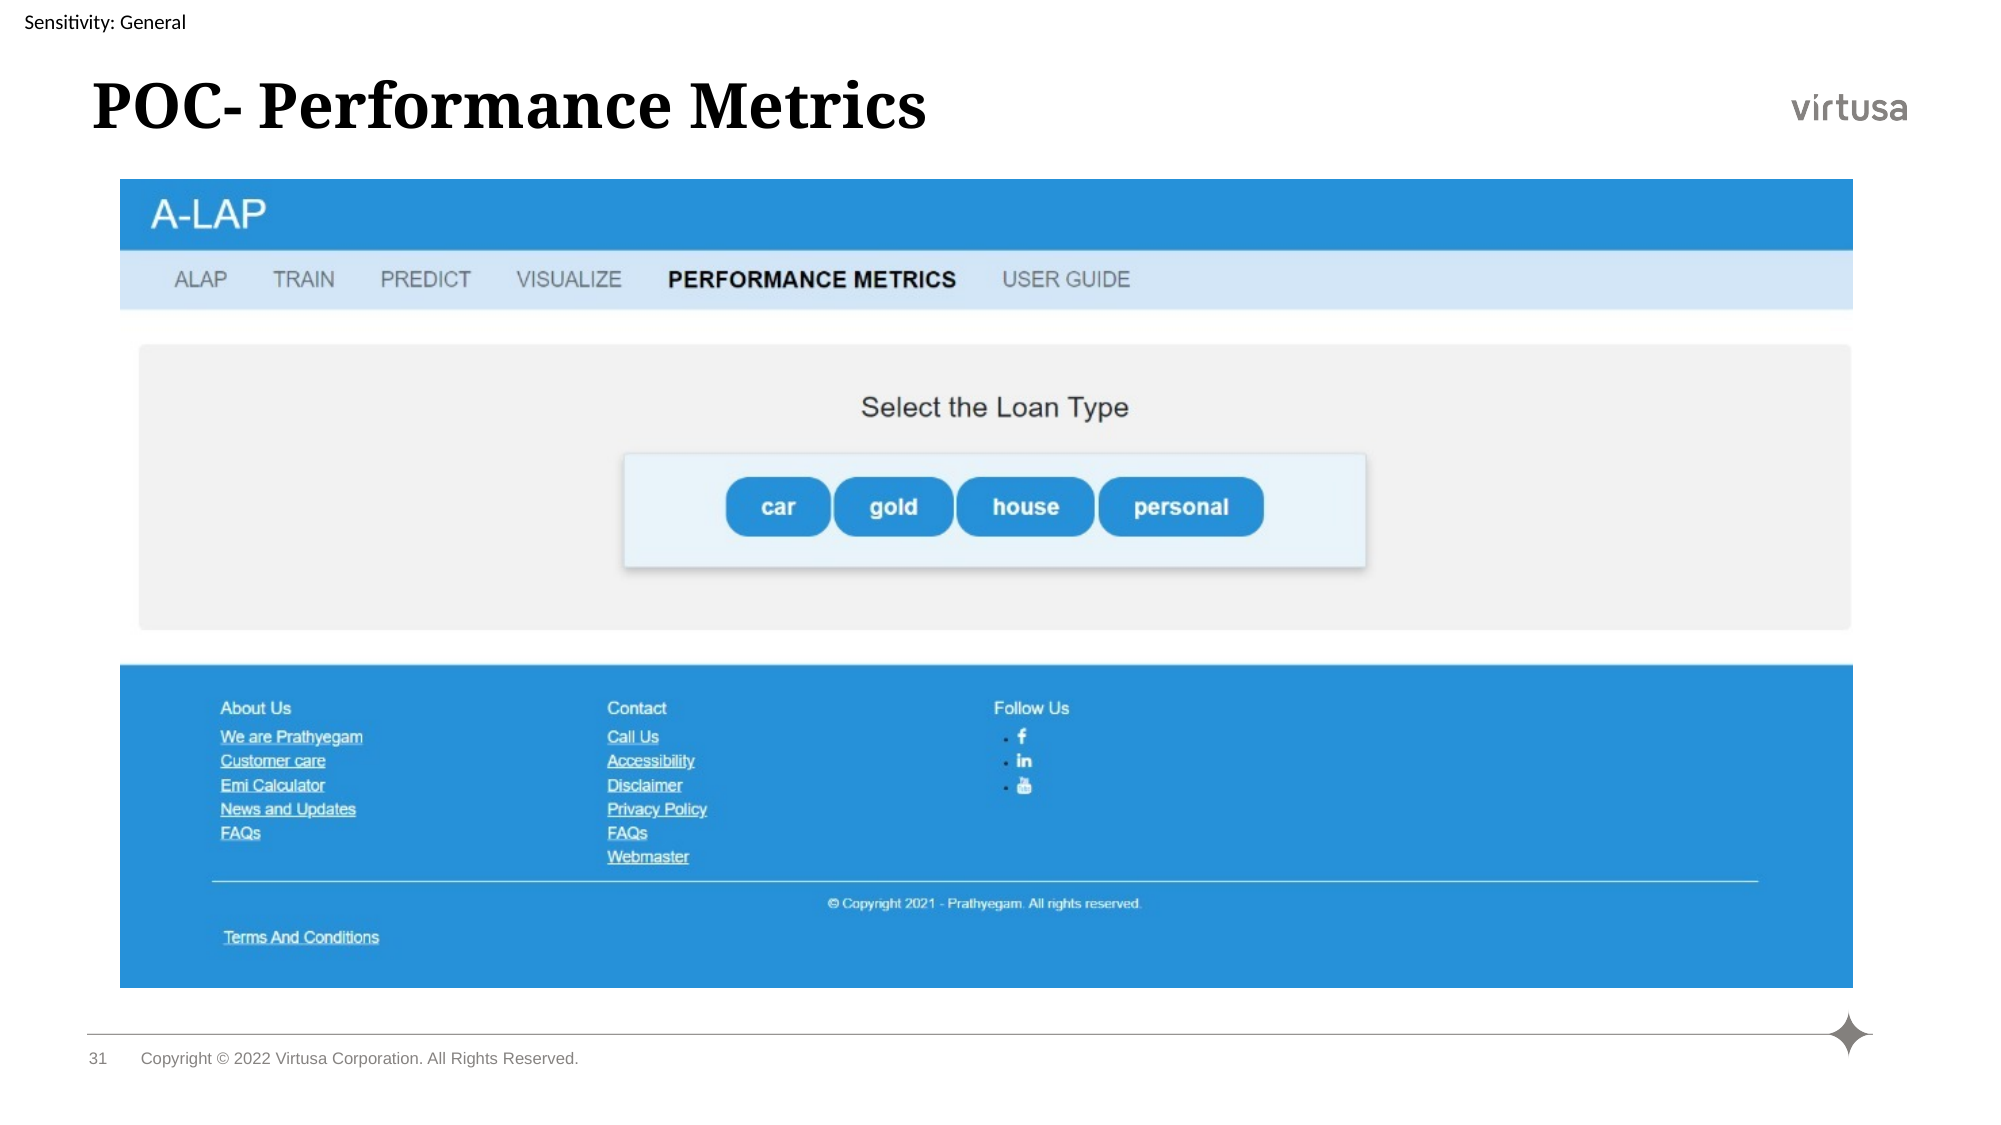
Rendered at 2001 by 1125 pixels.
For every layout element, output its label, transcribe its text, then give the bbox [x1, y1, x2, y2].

picture [1791, 94, 1907, 121]
title POC- Performance Metrics [92, 75, 1667, 230]
picture [120, 179, 1853, 988]
